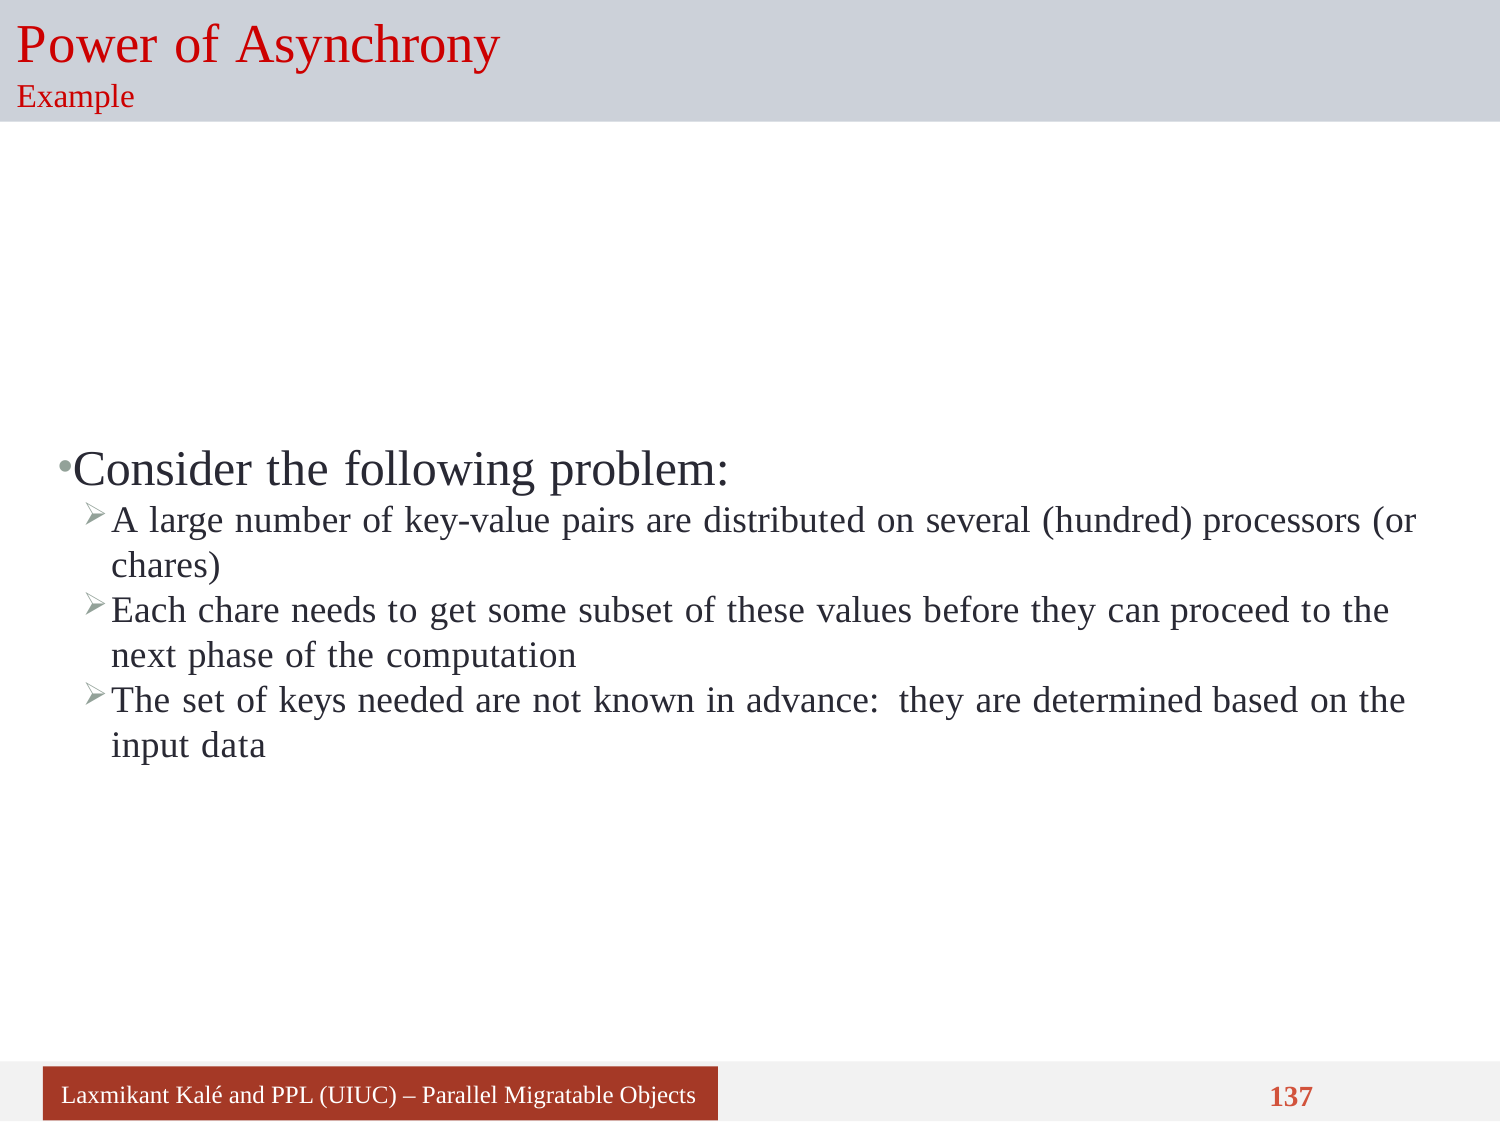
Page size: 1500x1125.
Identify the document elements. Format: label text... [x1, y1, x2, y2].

footer Laxmikant Kalé and PPL (UIUC) – Parallel Migratable Objects [42, 1066, 718, 1121]
title Power of Asynchrony Example [0, 0, 1500, 122]
slide_number 137 [1254, 1067, 1457, 1122]
list Consider the following problem: A large number of key-value pairs are distributed on several (hundred) processors (or chares) Each chare needs to get some subset of these values before they can proceed to the next phase of the computation The set of keys needed are not known in advance: they are determined based on the input data [42, 154, 1457, 1047]
